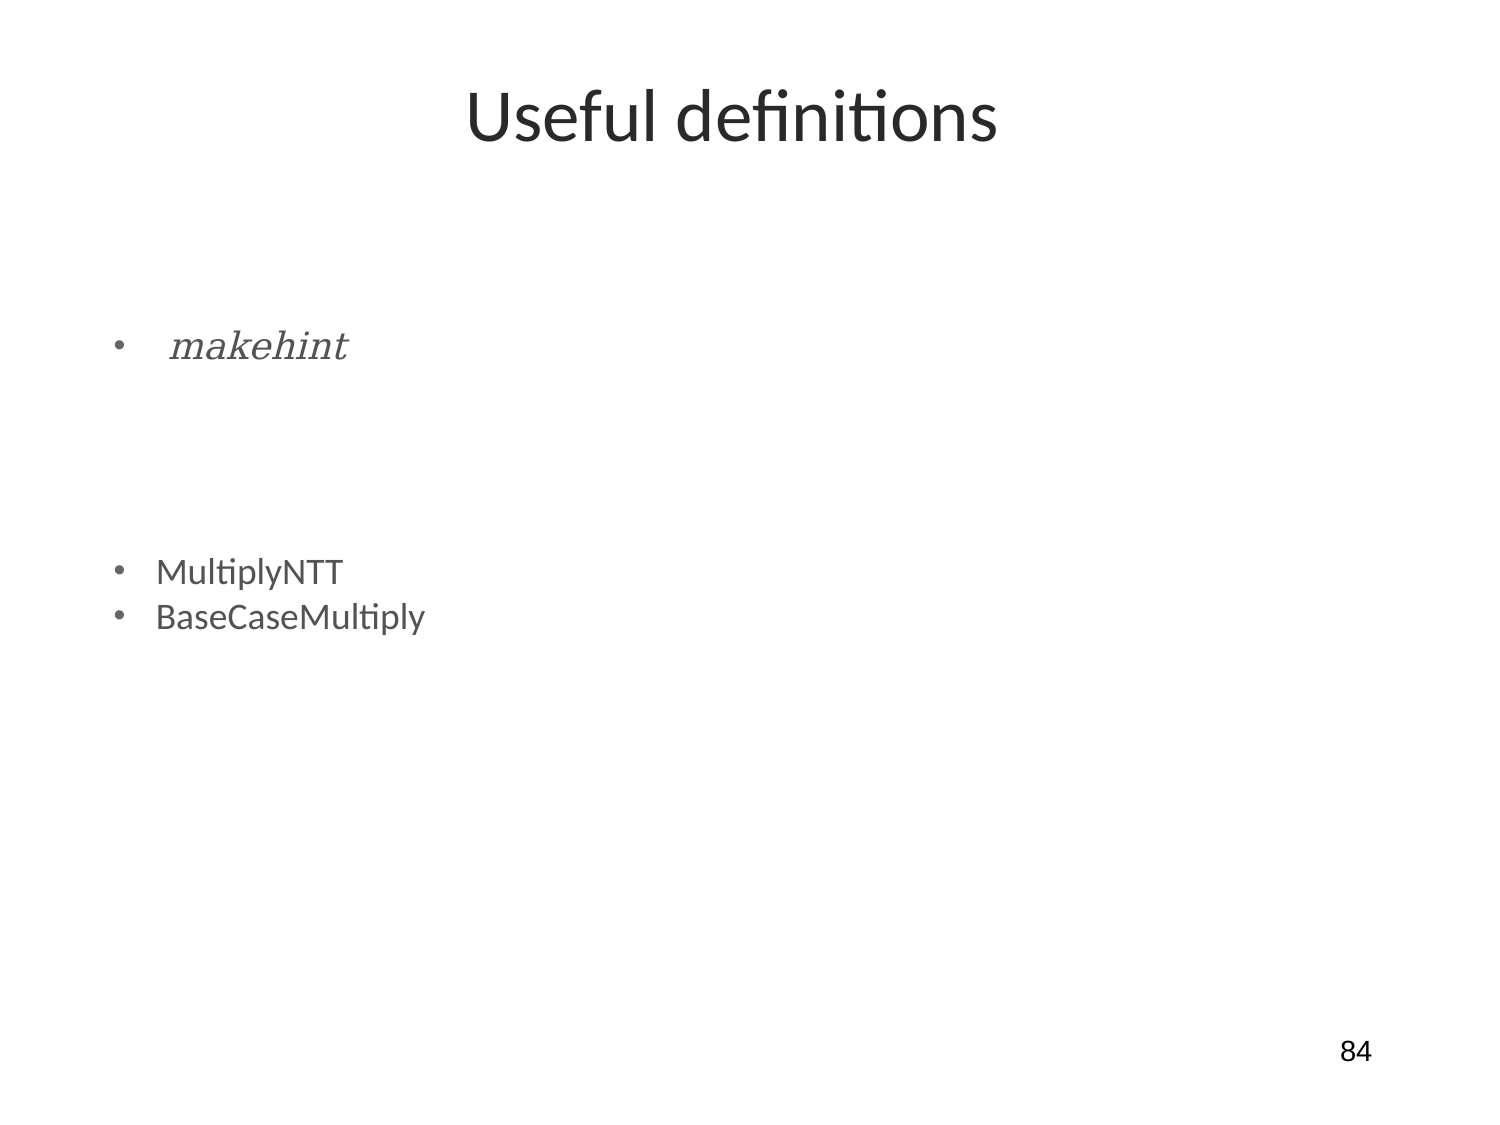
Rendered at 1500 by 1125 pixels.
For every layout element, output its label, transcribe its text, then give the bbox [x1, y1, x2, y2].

text_box Useful definitions [77, 22, 1388, 213]
slide_number 84 [1074, 1024, 1388, 1101]
